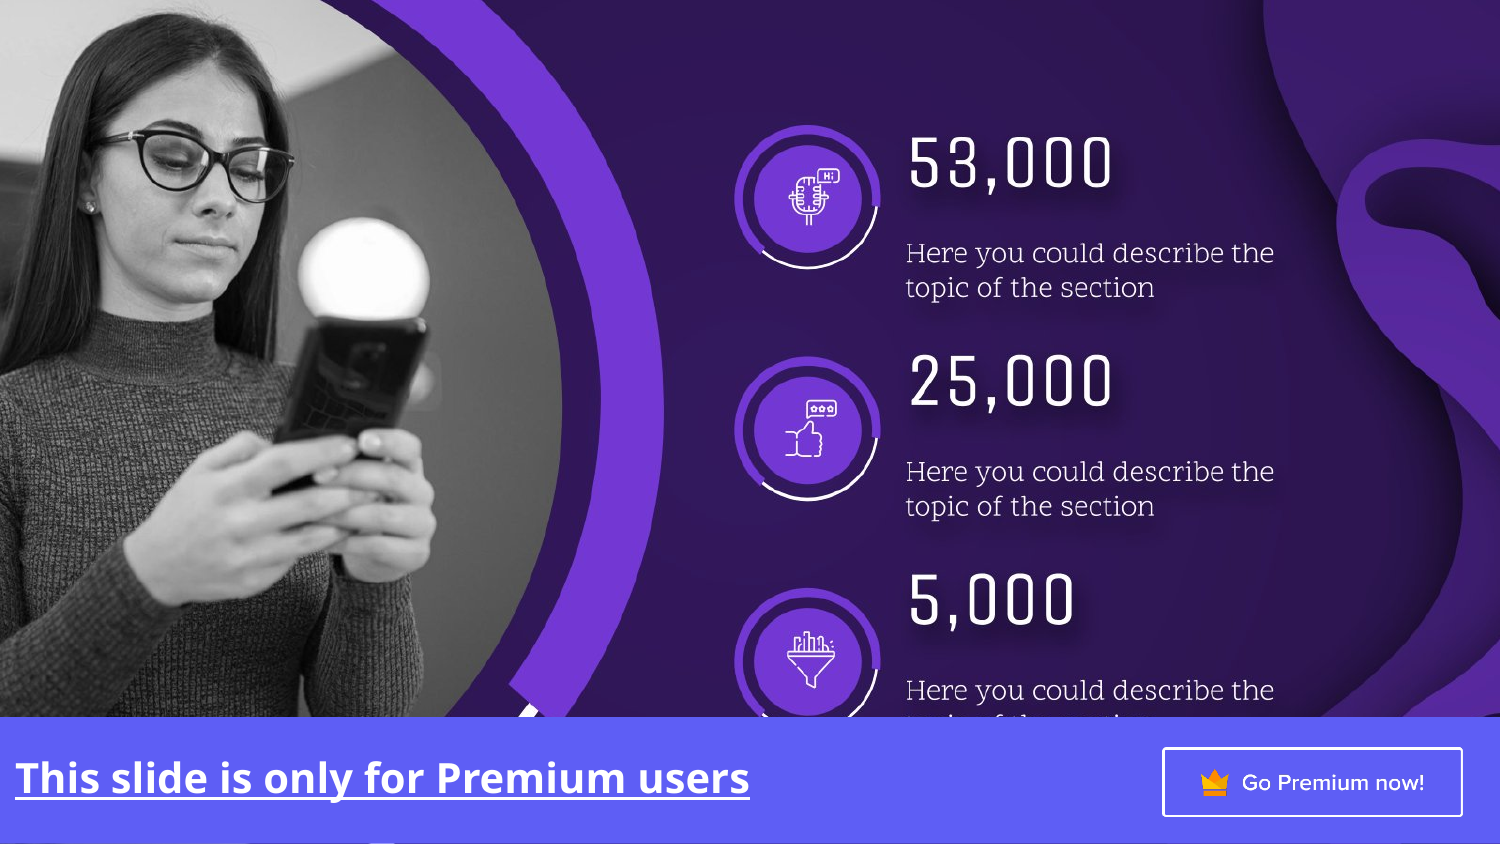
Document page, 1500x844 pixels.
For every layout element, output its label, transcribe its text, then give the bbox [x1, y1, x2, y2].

picture [1162, 747, 1463, 817]
picture [0, 0, 1500, 717]
text_box This slide is only for Premium users [0, 717, 1500, 844]
